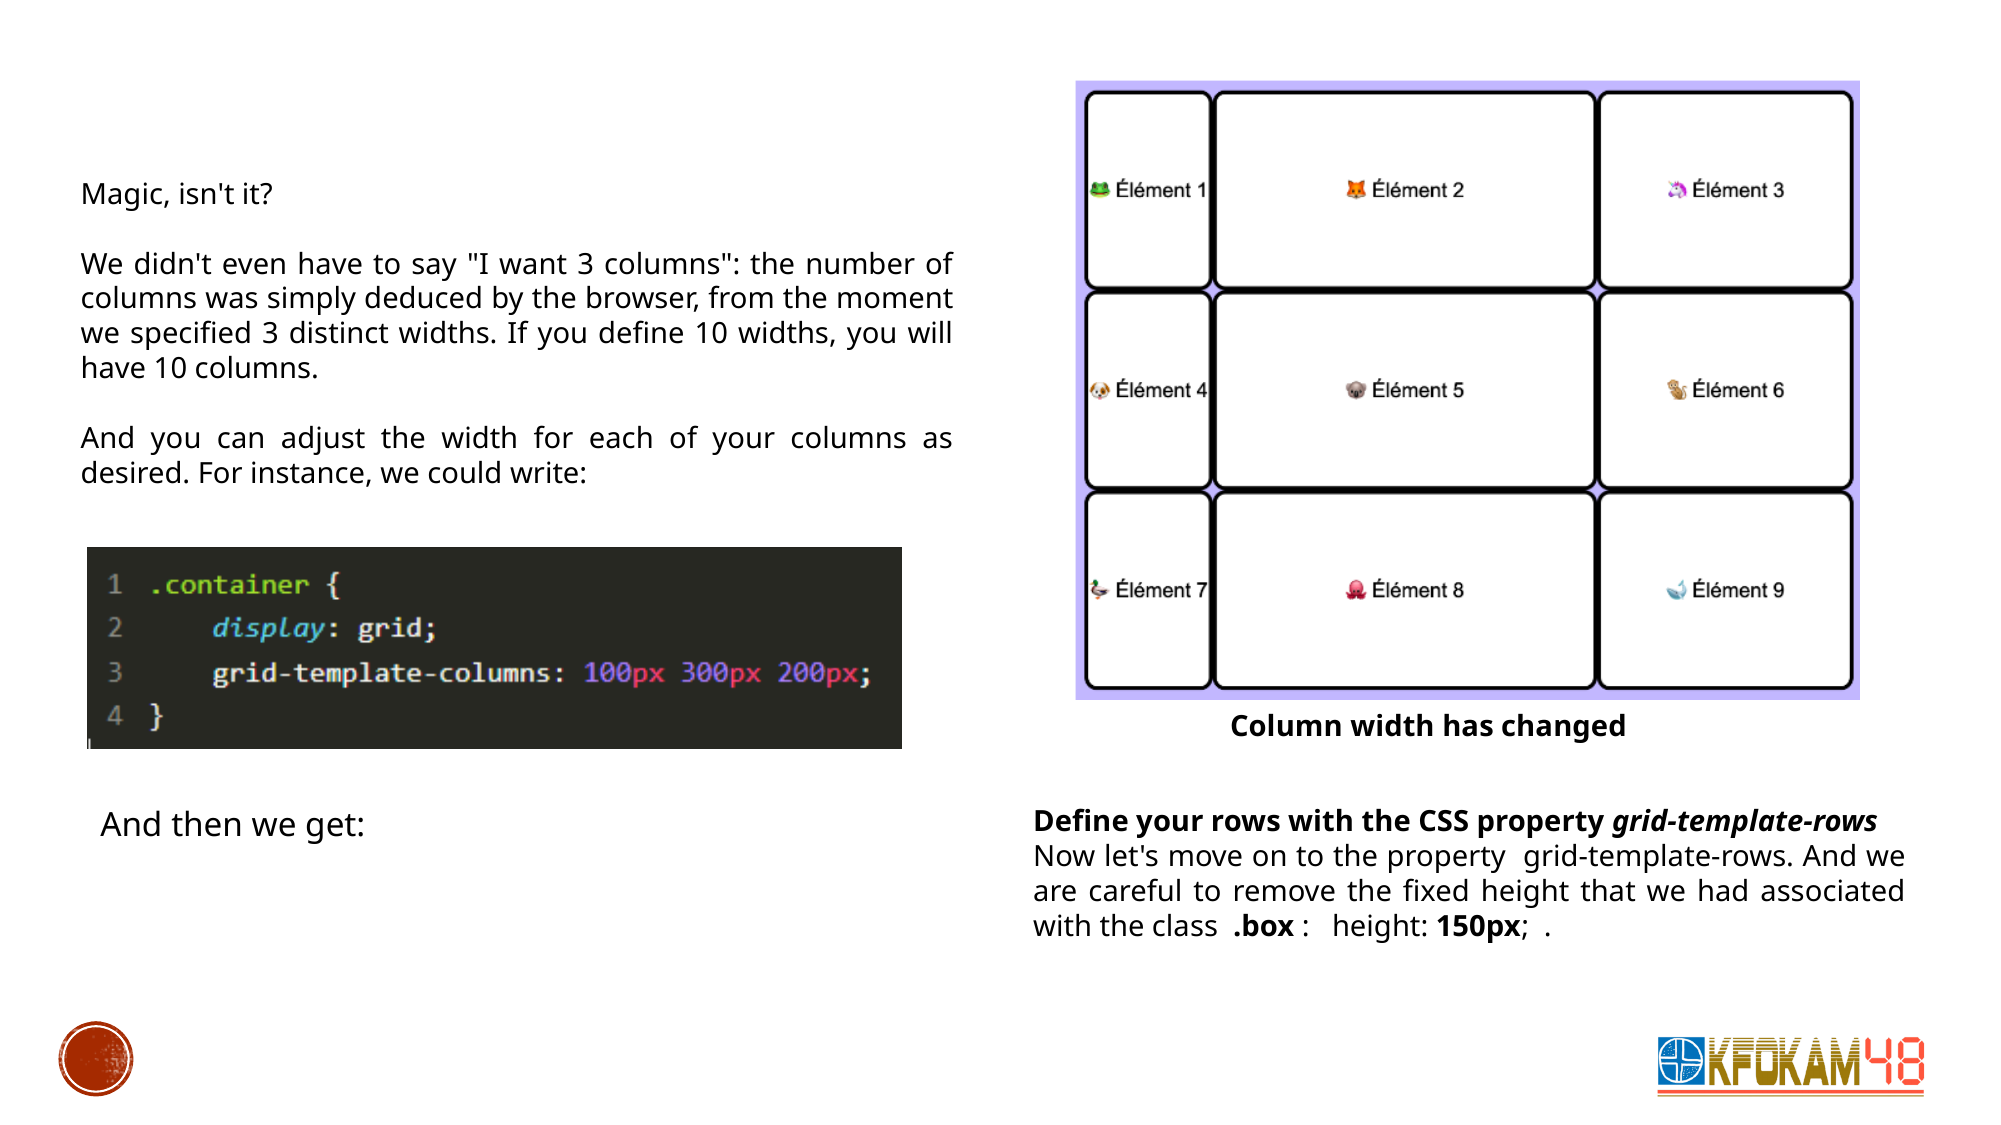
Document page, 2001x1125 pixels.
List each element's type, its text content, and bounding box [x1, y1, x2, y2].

picture [87, 547, 902, 749]
text_box Magic, isn't it? We didn't even have to say "I want 3 columns": the number of columns was simply deduced by the browser, from the moment we specified 3 distinct widths. If you define 10 widths, you will have 10 columns. And you can adjust the width for each of your columns as desired. For instance, we could write: [65, 132, 969, 497]
text_box Column width has changed [1215, 701, 1642, 750]
text_box Define your rows with the CSS property grid-template-rows Now let's move on to the property grid-template-rows. And we are careful to remove the fixed height that we had associated with the class .box : height: 150px; . [1018, 795, 1922, 950]
text_box And then we get: [85, 795, 381, 850]
picture [1072, 77, 1860, 700]
picture [1653, 1032, 1929, 1101]
